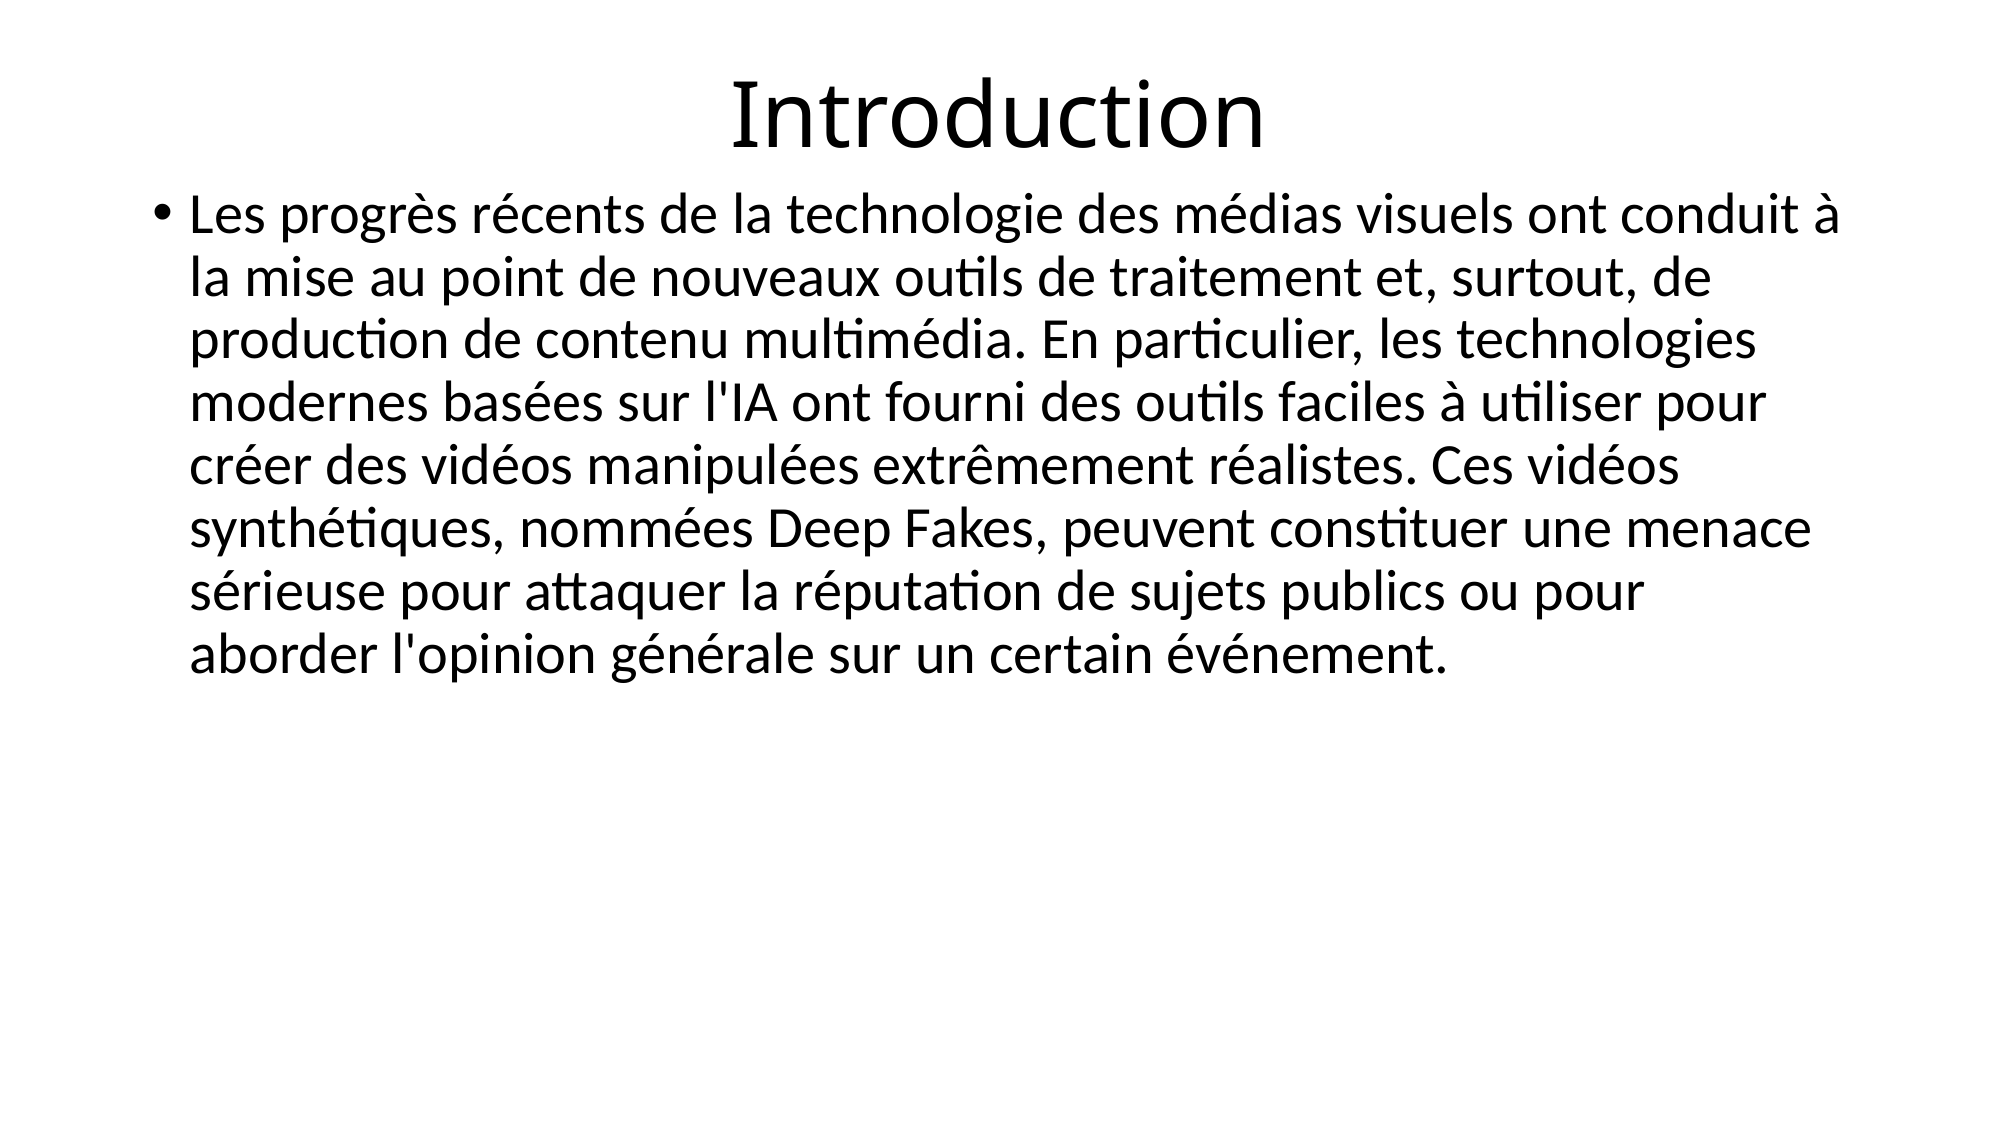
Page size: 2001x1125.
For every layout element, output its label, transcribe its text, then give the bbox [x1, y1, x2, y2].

list Les progrès récents de la technologie des médias visuels ont conduit à la mise au point de nouveaux outils de traitement et, surtout, de production de contenu multimédia. En particulier, les technologies modernes basées sur l'IA ont fourni des outils faciles à utiliser pour créer des vidéos manipulées extrêmement réalistes. Ces vidéos synthétiques, nommées Deep Fakes, peuvent constituer une menace sérieuse pour attaquer la réputation de sujets publics ou pour aborder l'opinion générale sur un certain événement. [137, 175, 1863, 1014]
title Introduction [137, 59, 1863, 175]
